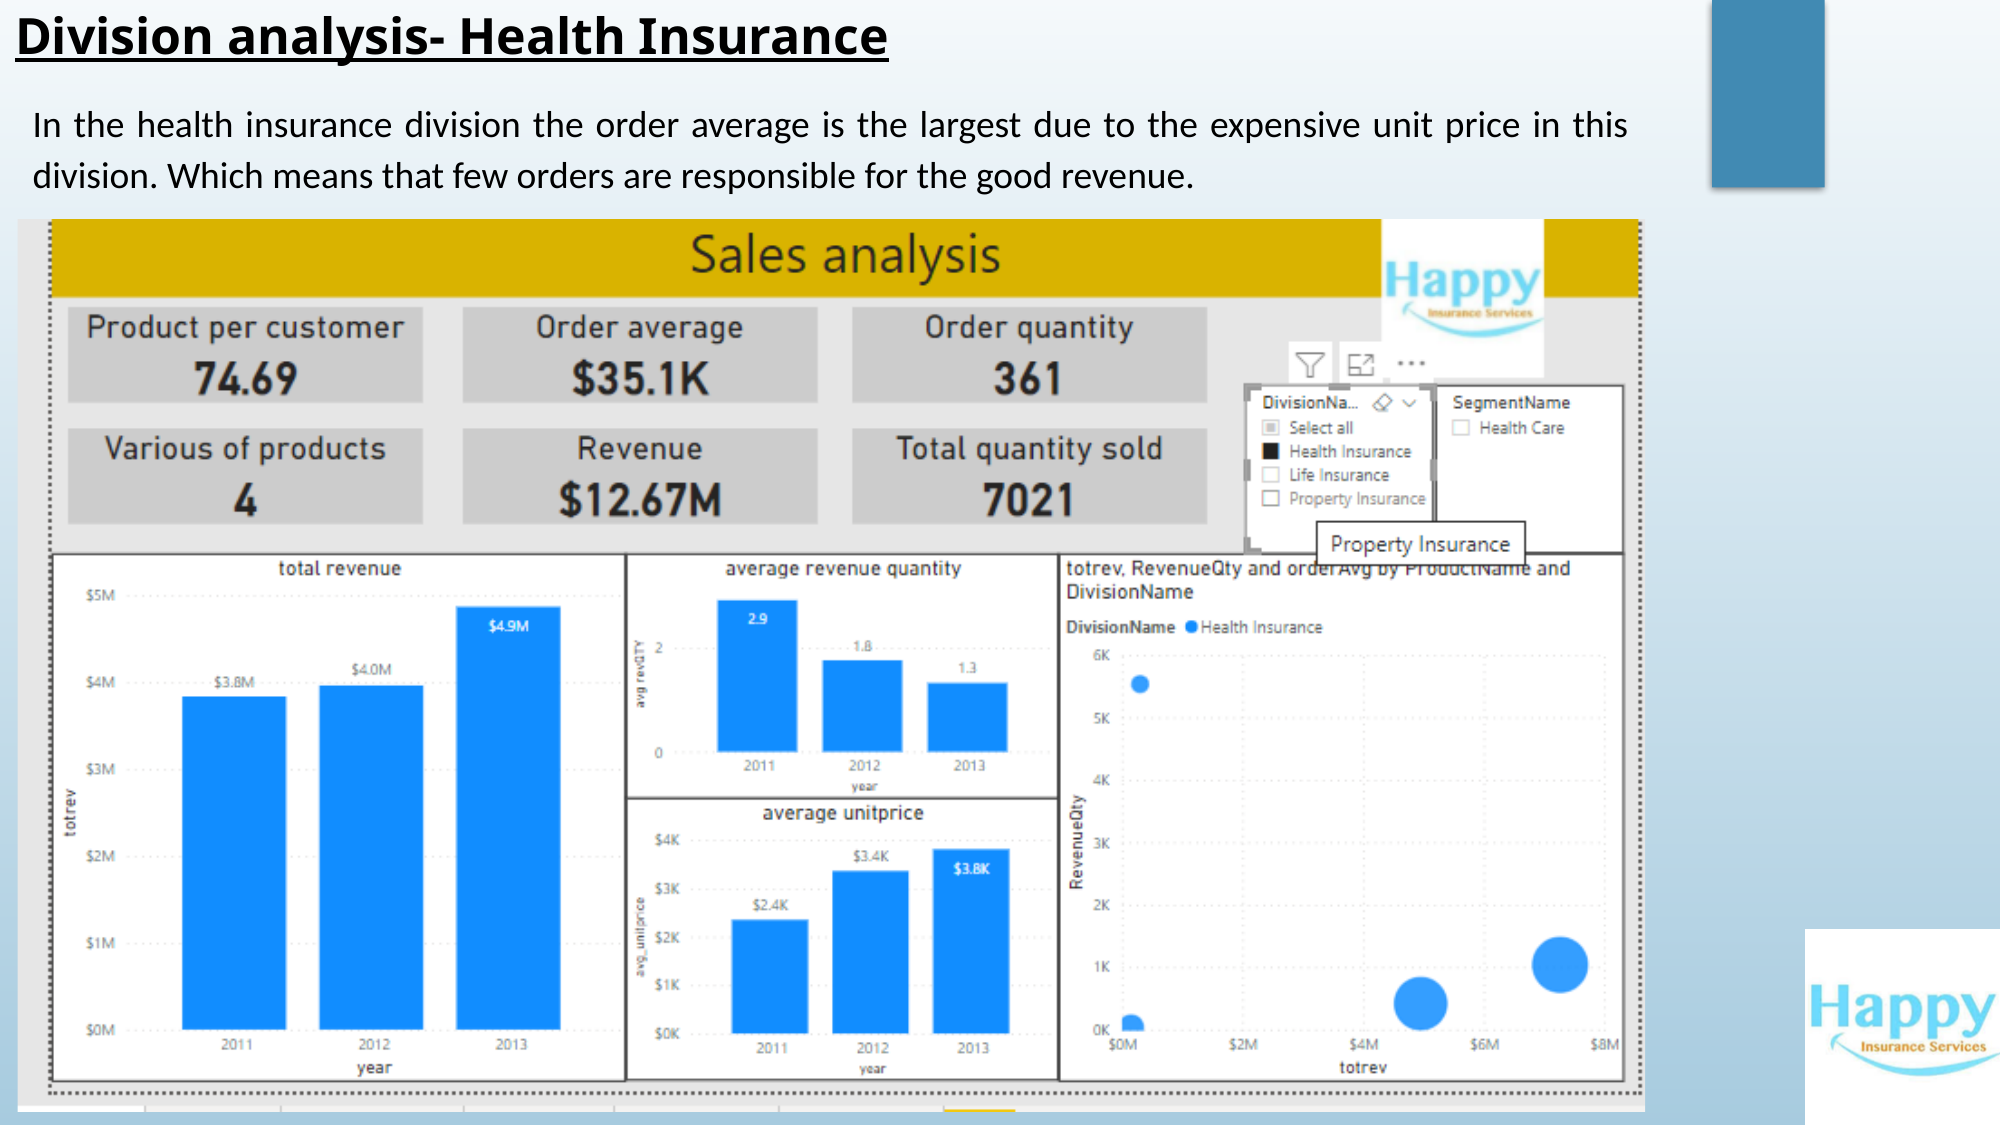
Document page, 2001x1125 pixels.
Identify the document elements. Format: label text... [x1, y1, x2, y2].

picture [17, 219, 1646, 1112]
picture [1805, 929, 2000, 1125]
text_box Division analysis- Health Insurance [0, 0, 1703, 72]
text_box In the health insurance division the order average is the largest due to the expensive unit price in this division. Which means that few orders are responsible for the good revenue. [17, 77, 1646, 212]
